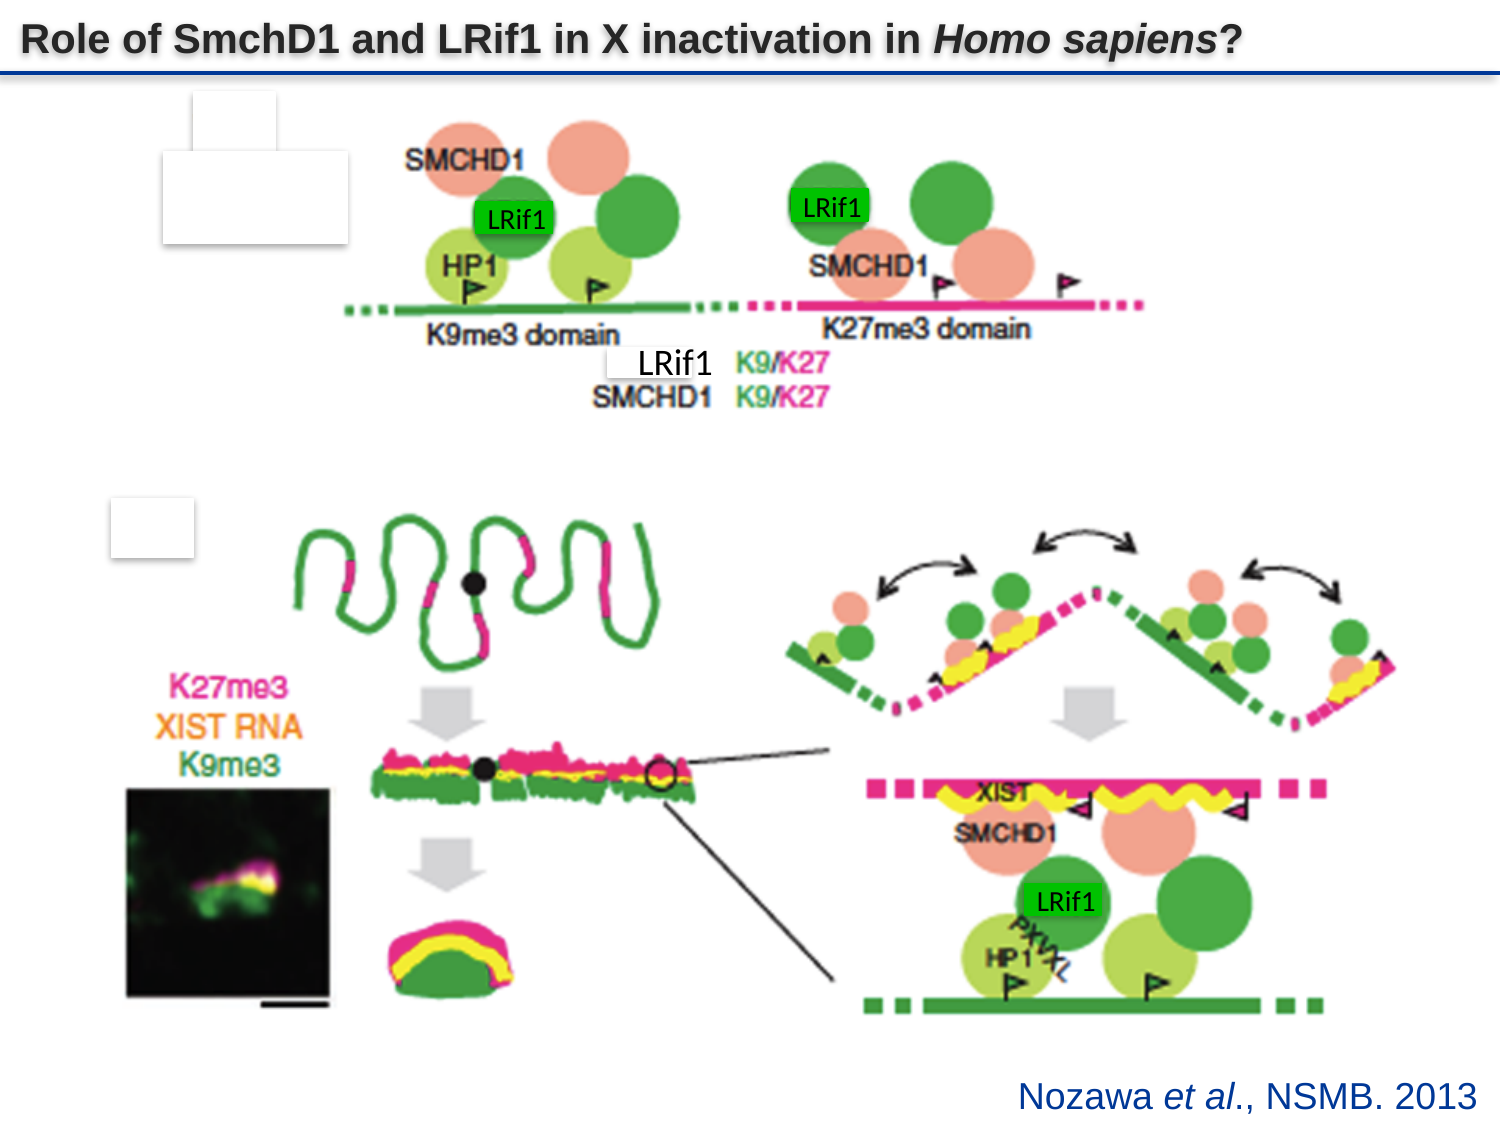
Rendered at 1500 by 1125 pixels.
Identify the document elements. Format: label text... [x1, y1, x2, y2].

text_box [163, 91, 1167, 434]
text_box Role of SmchD1 and LRif1 in X inactivation in Homo sapiens? [5, 4, 1259, 69]
text_box Nozawa et al., NSMB. 2013 [1003, 1064, 1493, 1125]
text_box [111, 497, 1405, 1031]
